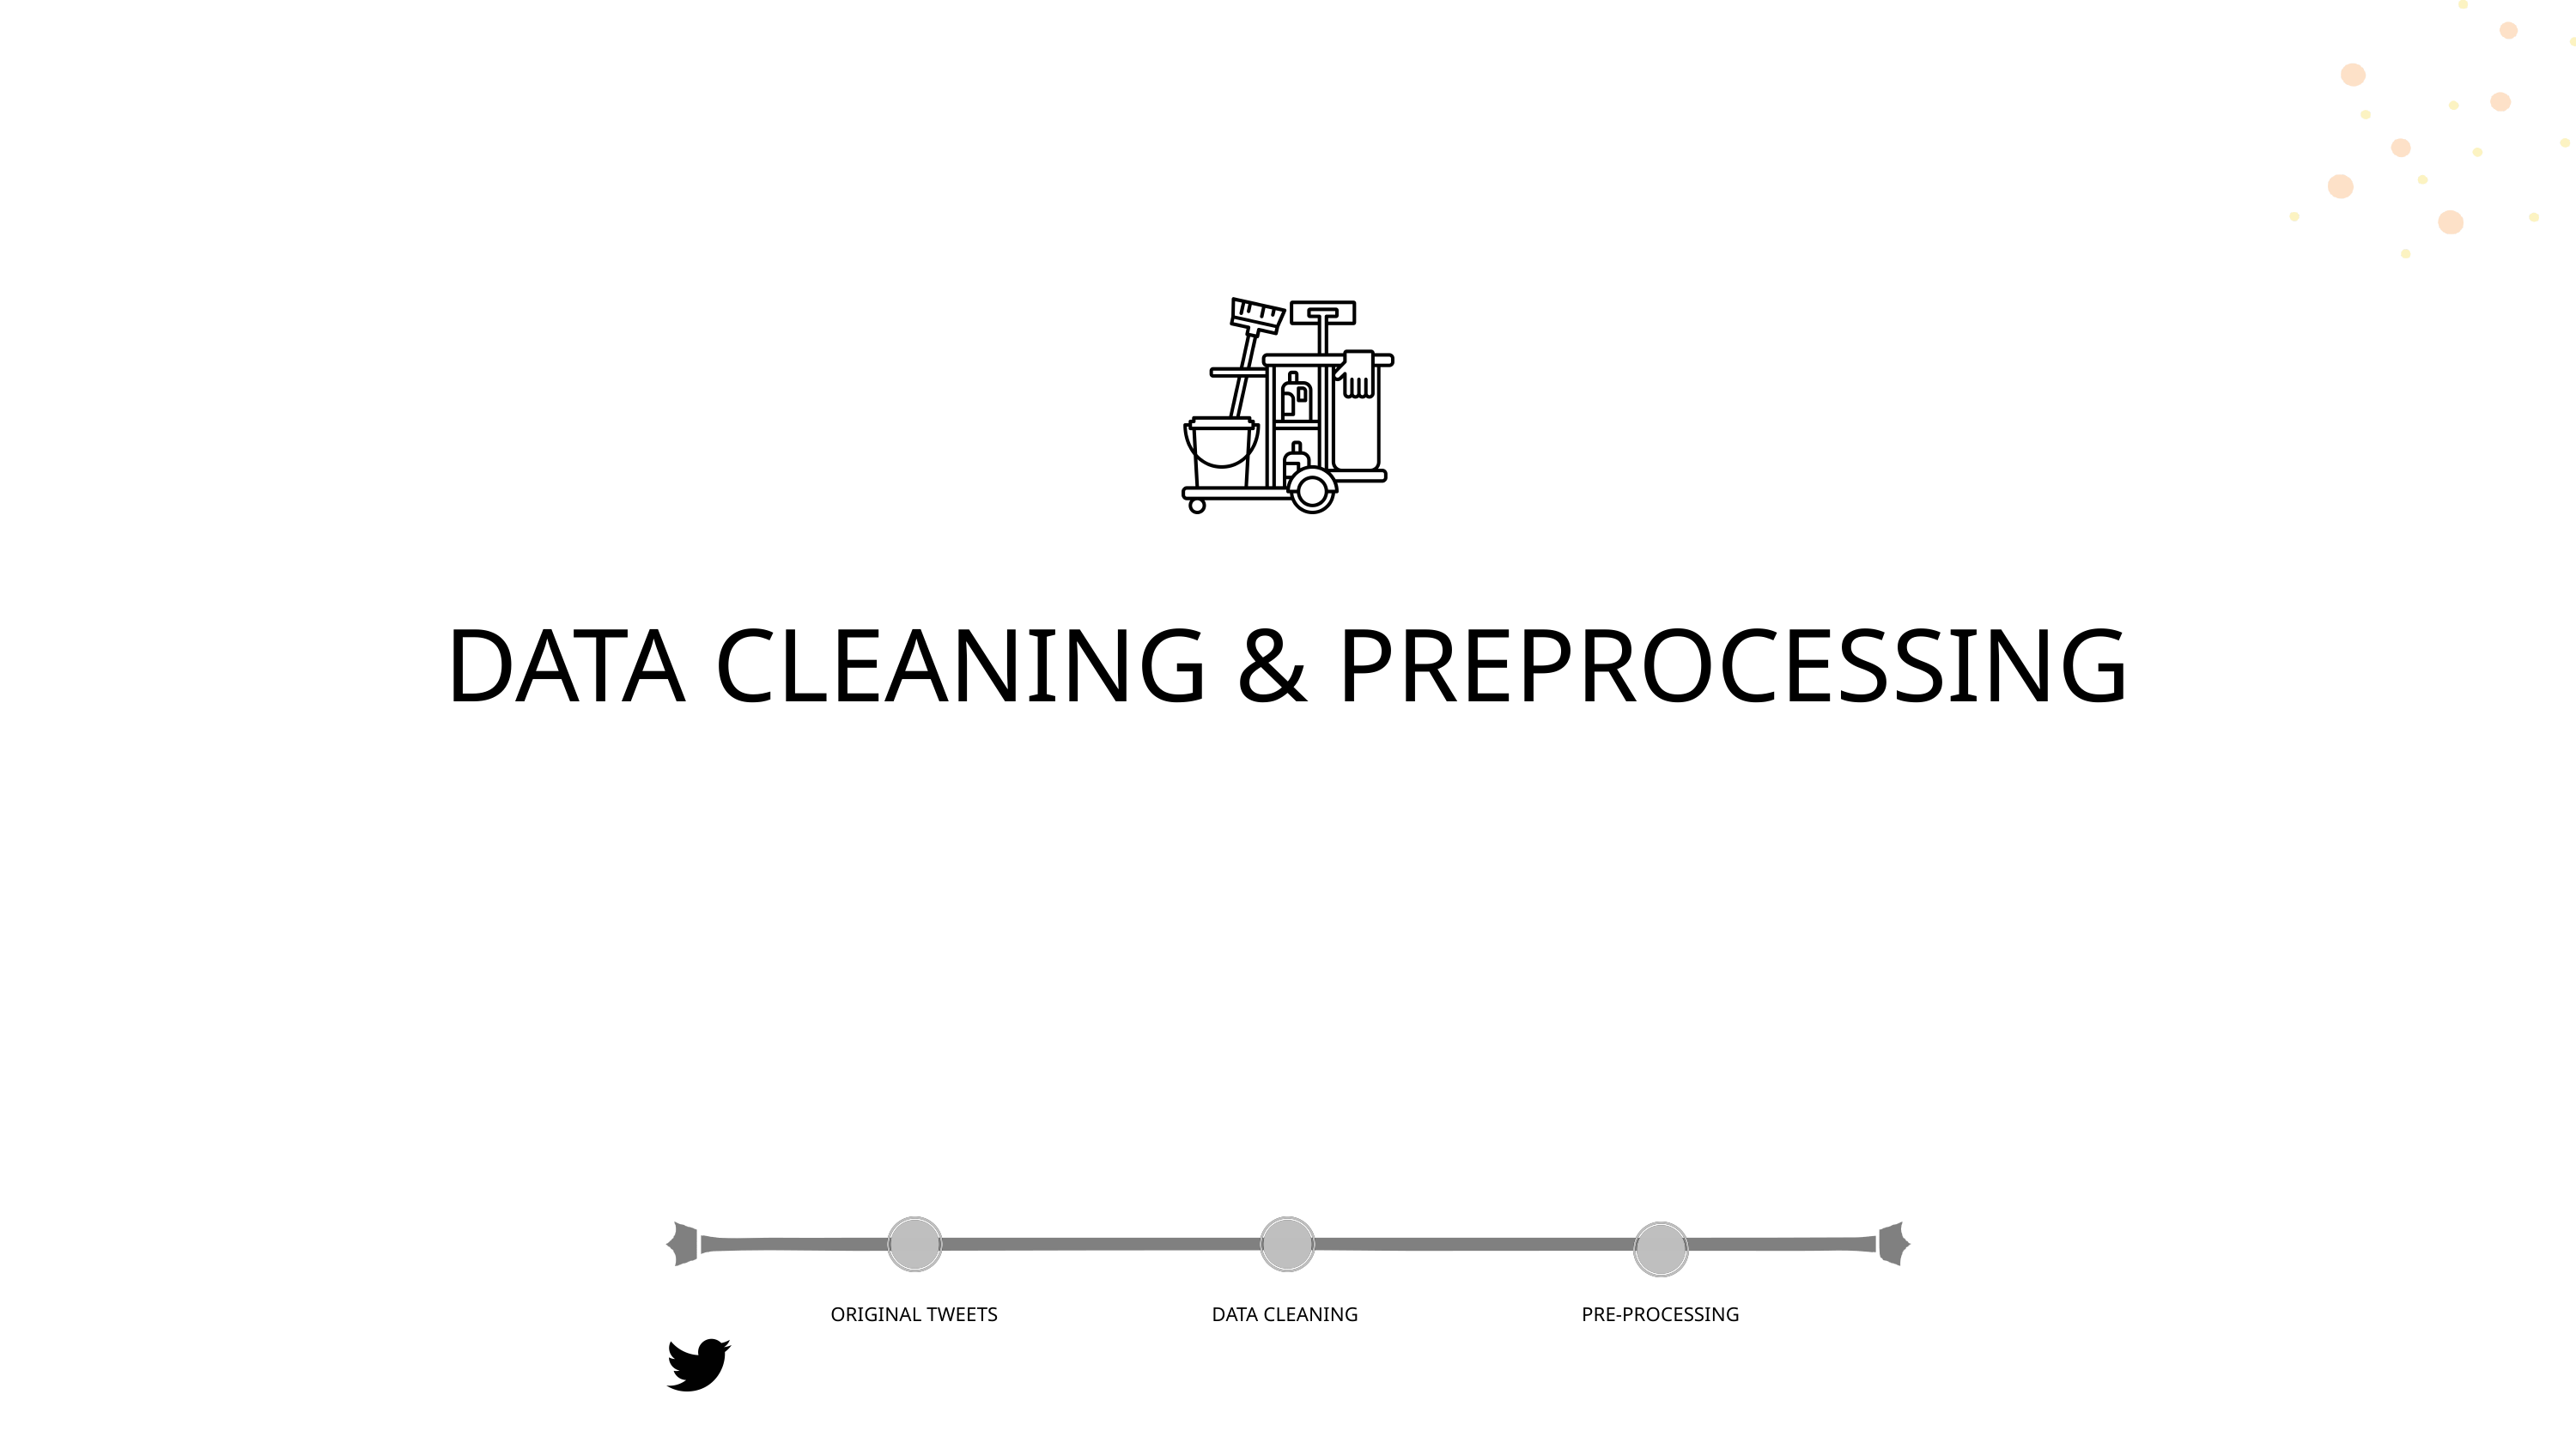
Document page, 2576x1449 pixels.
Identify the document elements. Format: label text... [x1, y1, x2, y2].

picture [651, 1216, 1925, 1277]
picture [666, 1337, 732, 1391]
picture [2288, 0, 2576, 258]
text_box DATA CLEANING & PREPROCESSING [431, 591, 2145, 723]
text_box PRE-PROCESSING [1563, 1303, 1759, 1326]
text_box ORIGINAL TWEETS [816, 1303, 1013, 1326]
text_box DATA CLEANING [1174, 1303, 1401, 1326]
picture [1181, 297, 1394, 514]
